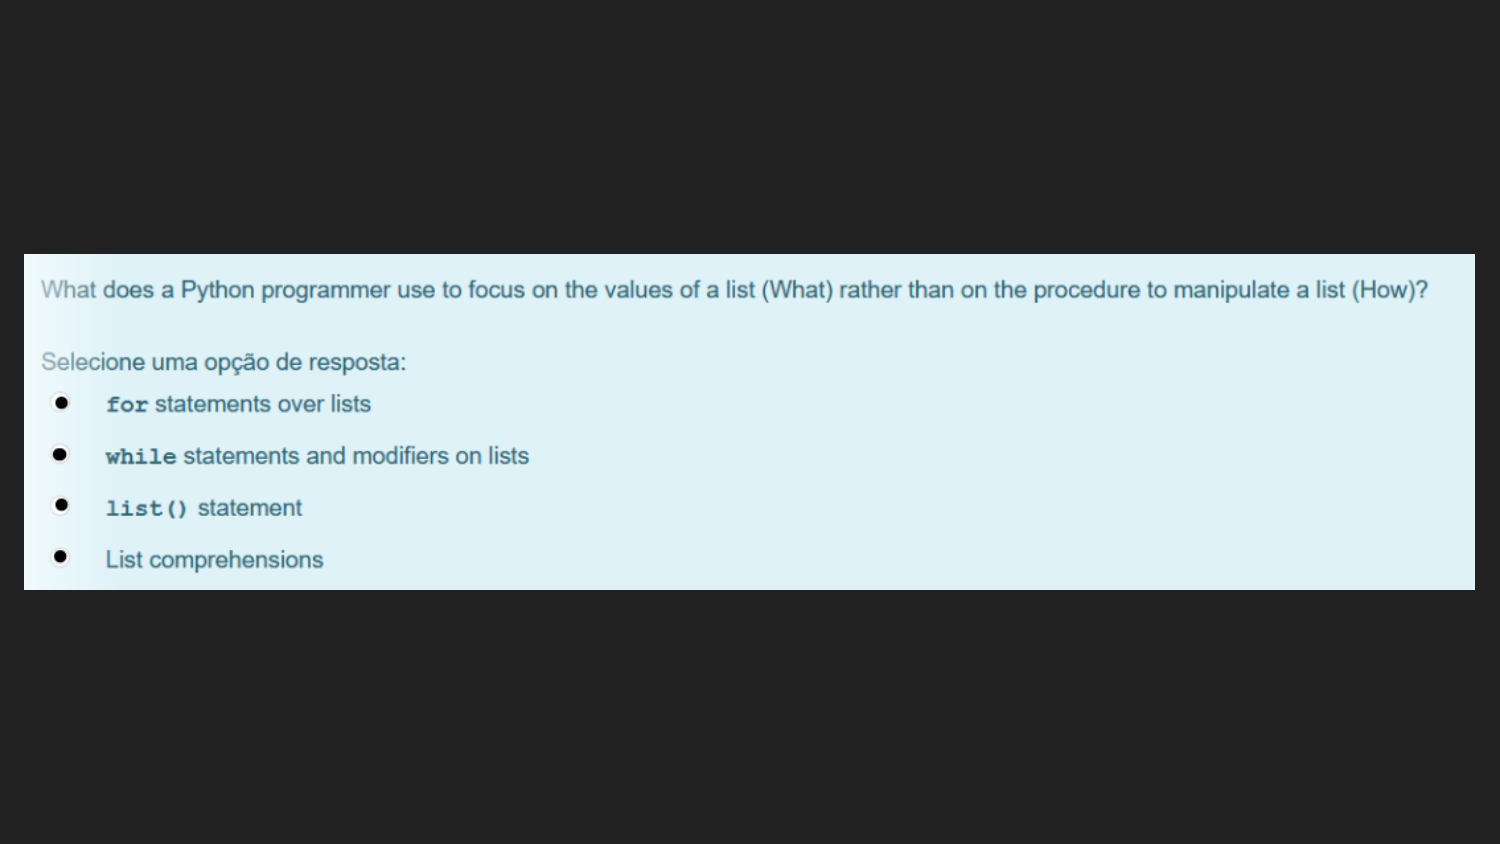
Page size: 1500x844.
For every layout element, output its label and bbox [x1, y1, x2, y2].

picture [24, 253, 1476, 590]
